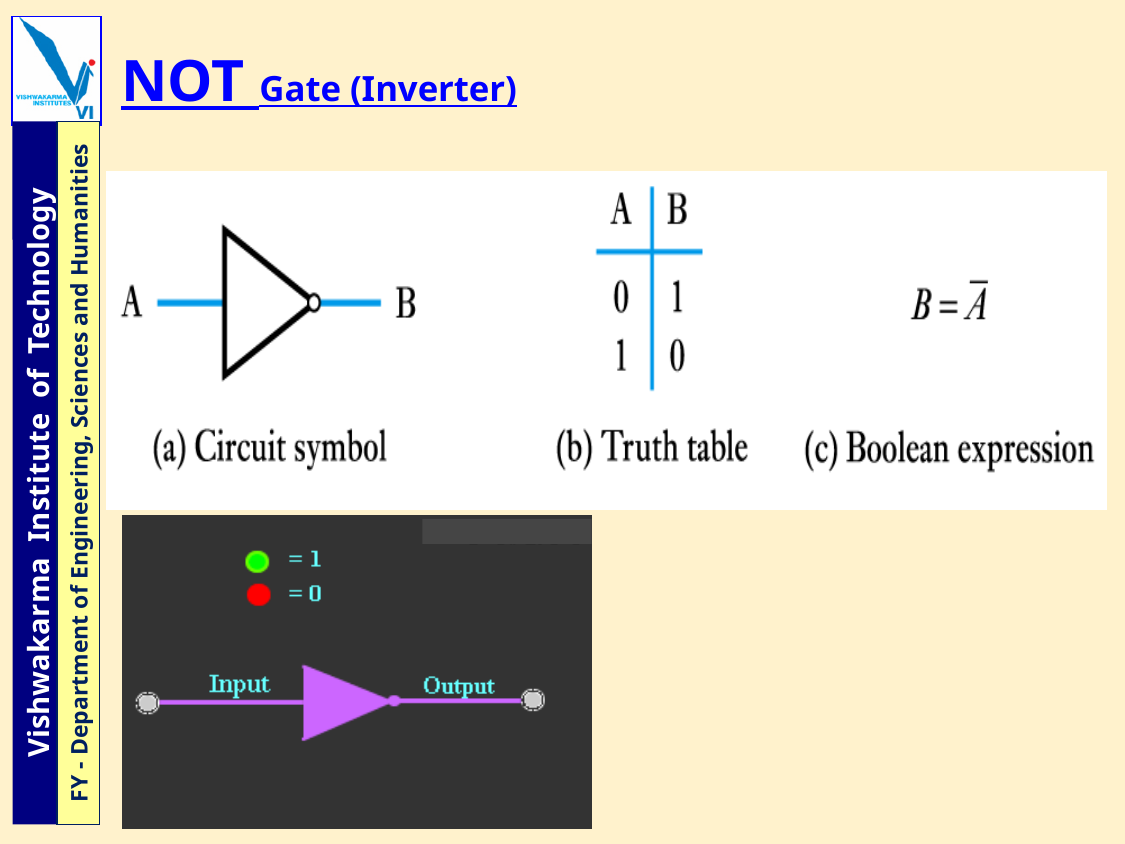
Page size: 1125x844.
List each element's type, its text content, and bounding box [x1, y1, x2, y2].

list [106, 171, 1107, 510]
title NOT Gate (Inverter) [106, 44, 1077, 122]
picture [122, 515, 592, 829]
